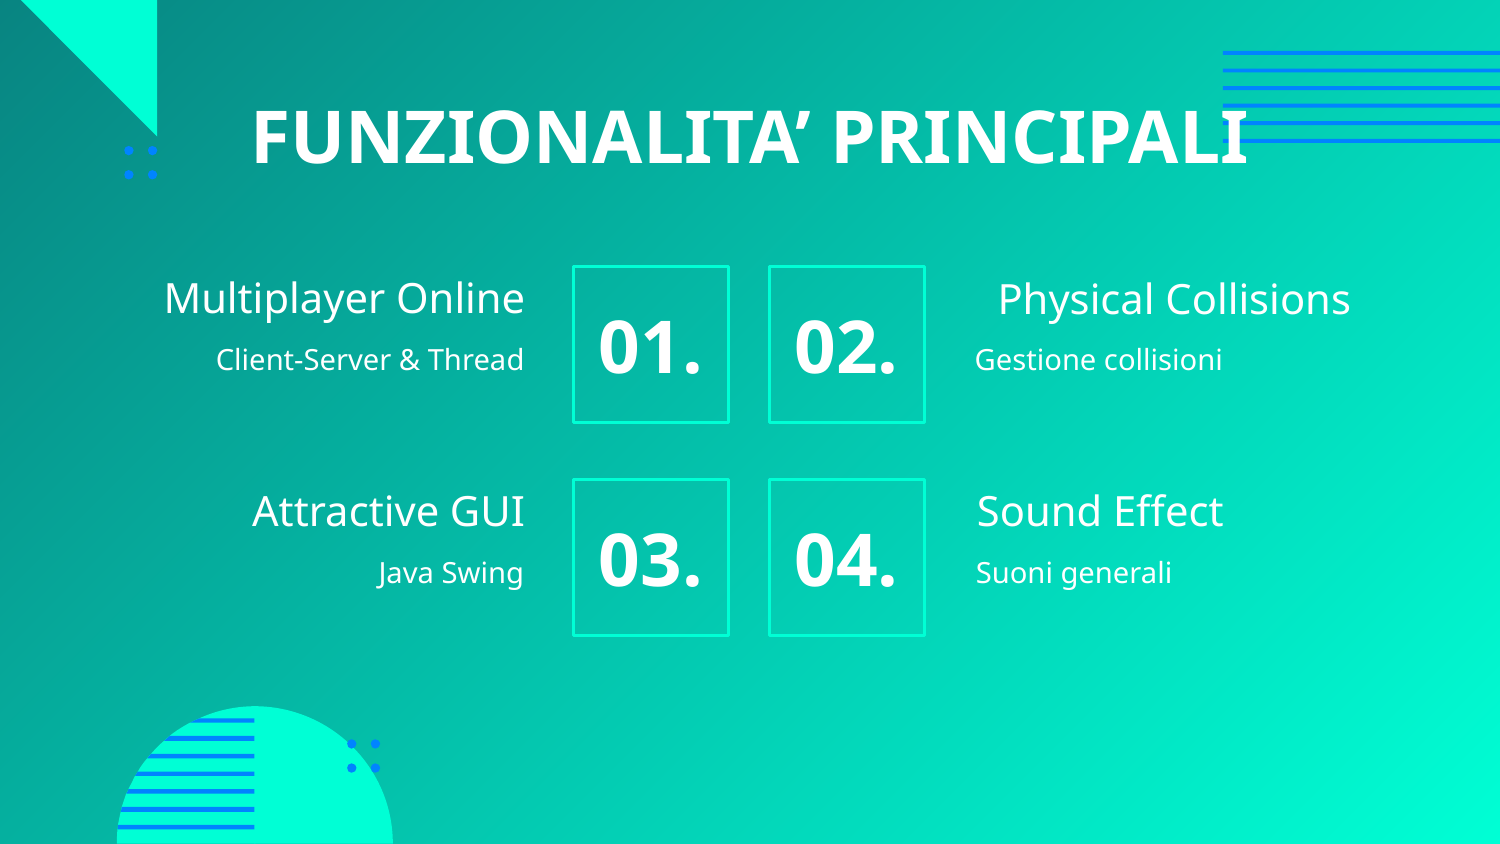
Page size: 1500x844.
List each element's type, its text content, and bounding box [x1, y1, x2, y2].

subtitle Java Swing [116, 539, 540, 634]
subtitle Multiplayer Online [118, 266, 541, 327]
subtitle Sound Effect [961, 479, 1385, 540]
subtitle Attractive GUI [118, 479, 541, 540]
title 04. [768, 478, 926, 637]
title 03. [572, 478, 730, 637]
subtitle Physical Collisions [959, 267, 1382, 326]
subtitle Client-Server & Thread [117, 326, 540, 421]
subtitle Gestione collisioni [959, 326, 1382, 421]
subtitle Suoni generali [960, 539, 1384, 634]
title 02. [768, 265, 926, 424]
title FUNZIONALITA’ PRINCIPALI [118, 87, 1382, 182]
title 01. [572, 265, 730, 424]
